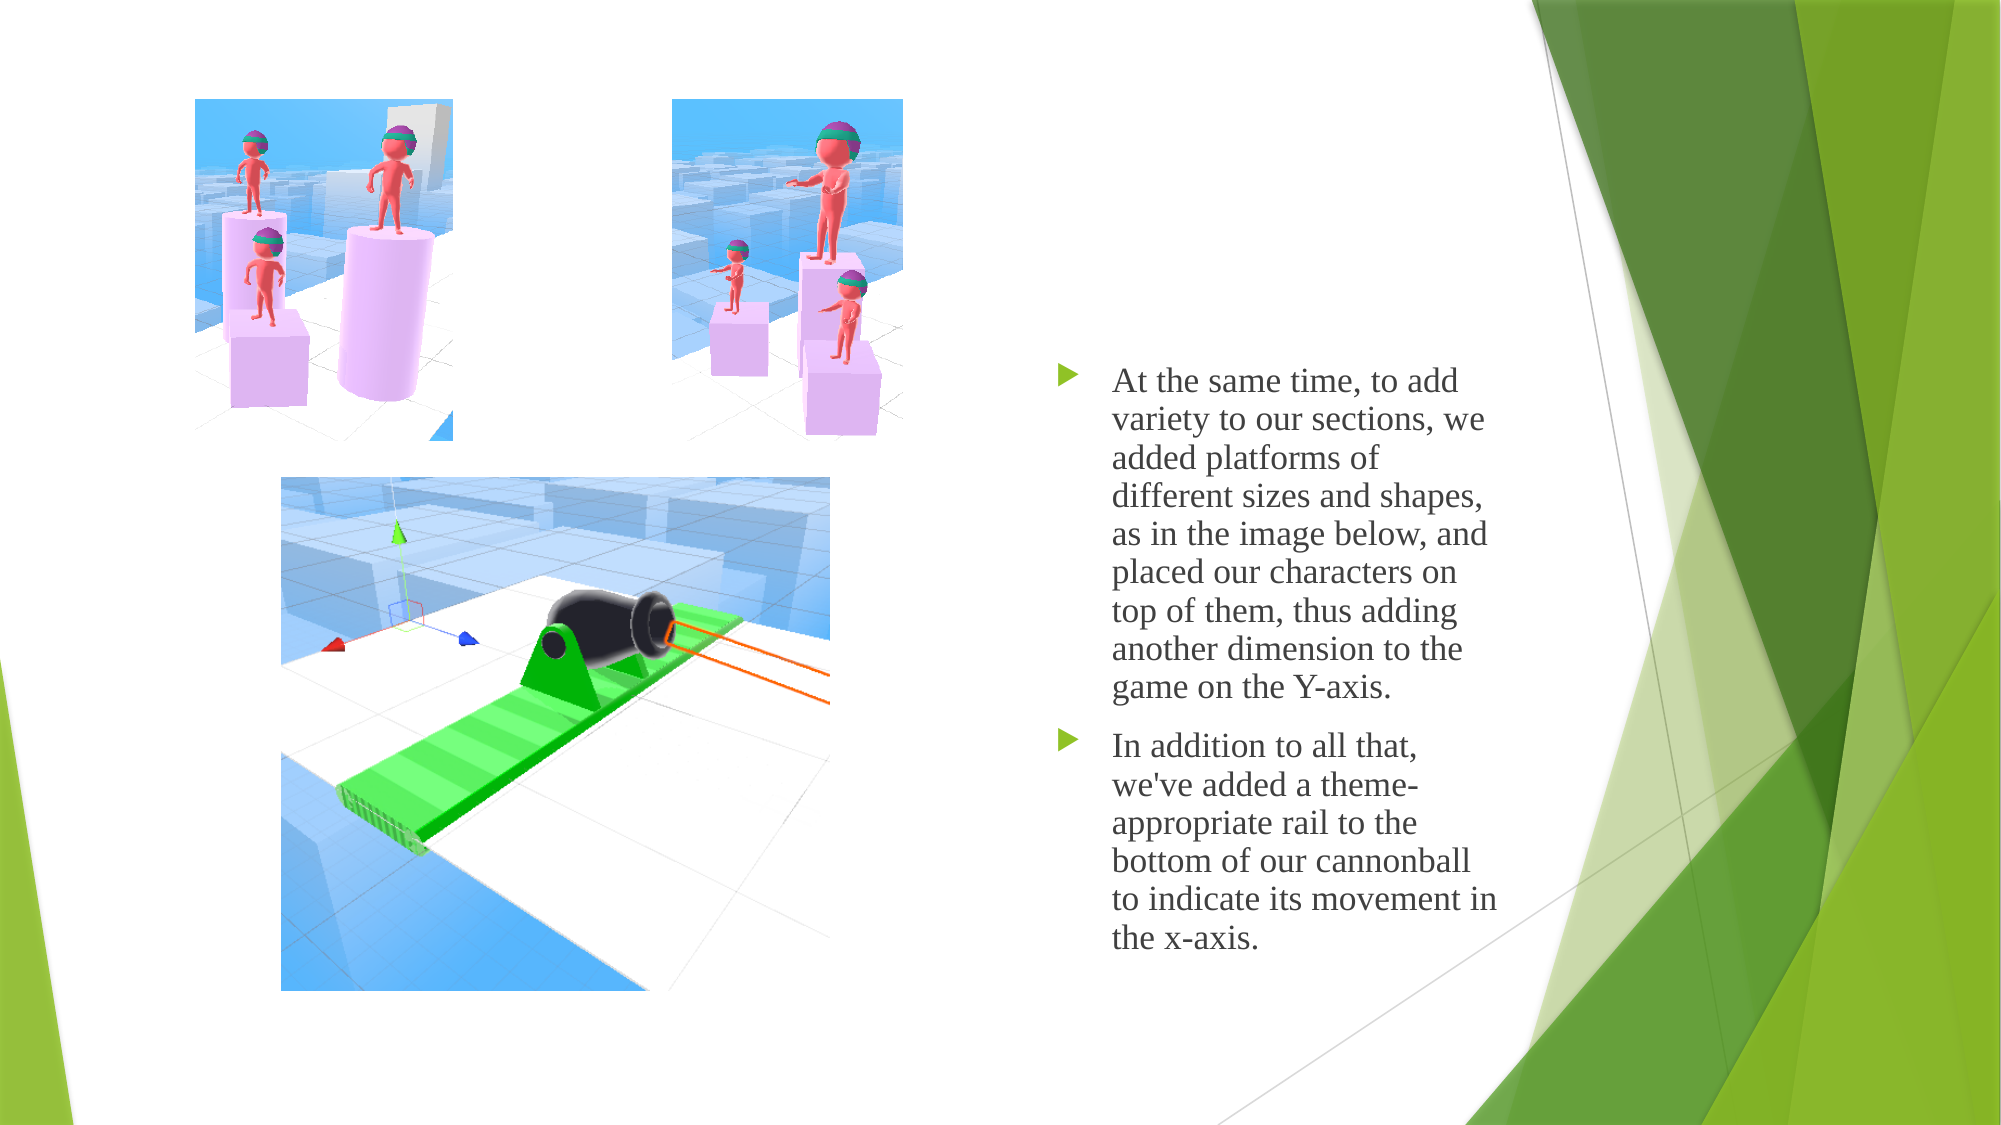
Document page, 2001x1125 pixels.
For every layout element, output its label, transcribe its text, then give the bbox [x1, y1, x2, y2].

picture [194, 99, 453, 441]
picture [281, 476, 831, 992]
picture [672, 99, 903, 441]
list At the same time, to add variety to our sections, we added platforms of different sizes and shapes, as in the image below, and placed our characters on top of them, thus adding another dimension to the game on the Y-axis. In addition to all that, we've added a theme-appropriate rail to the bottom of our cannonball to indicate its movement in the x-axis. [1040, 354, 1522, 992]
